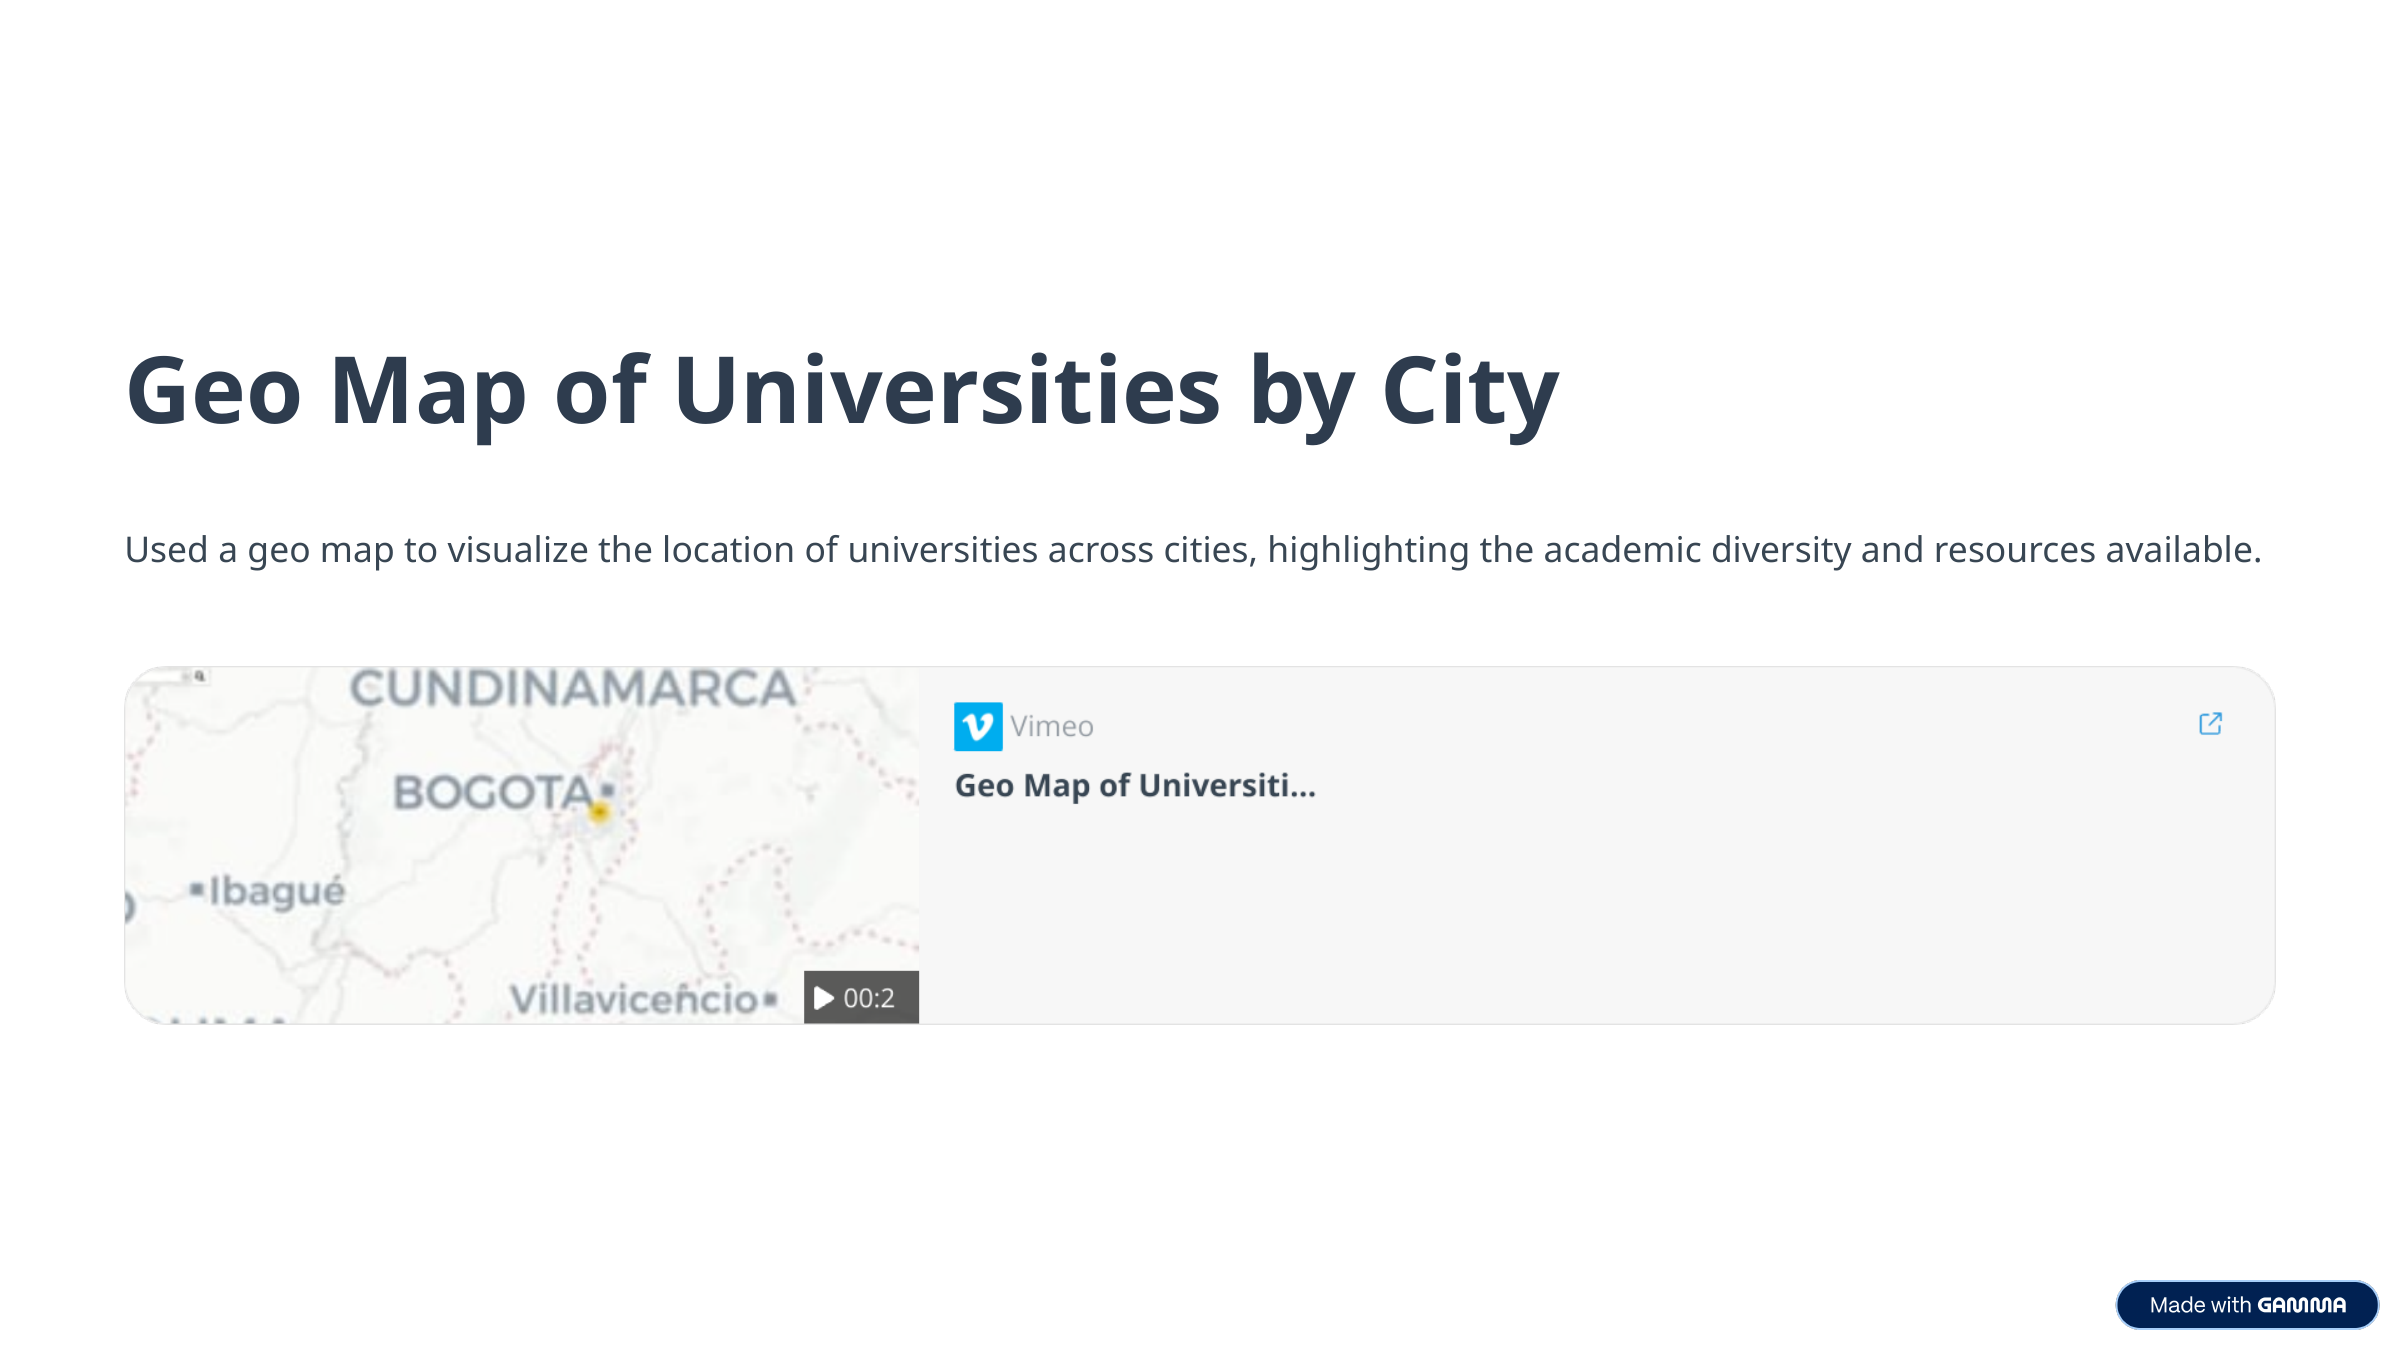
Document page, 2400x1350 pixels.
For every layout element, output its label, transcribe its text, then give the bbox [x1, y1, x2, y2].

picture [124, 666, 2276, 1025]
text_box Used a geo map to visualize the location of universities across cities, highlighting the academic diversity and resources available. [124, 513, 2276, 627]
picture [2106, 1271, 2389, 1339]
text_box Geo Map of Universities by City [124, 325, 1389, 442]
